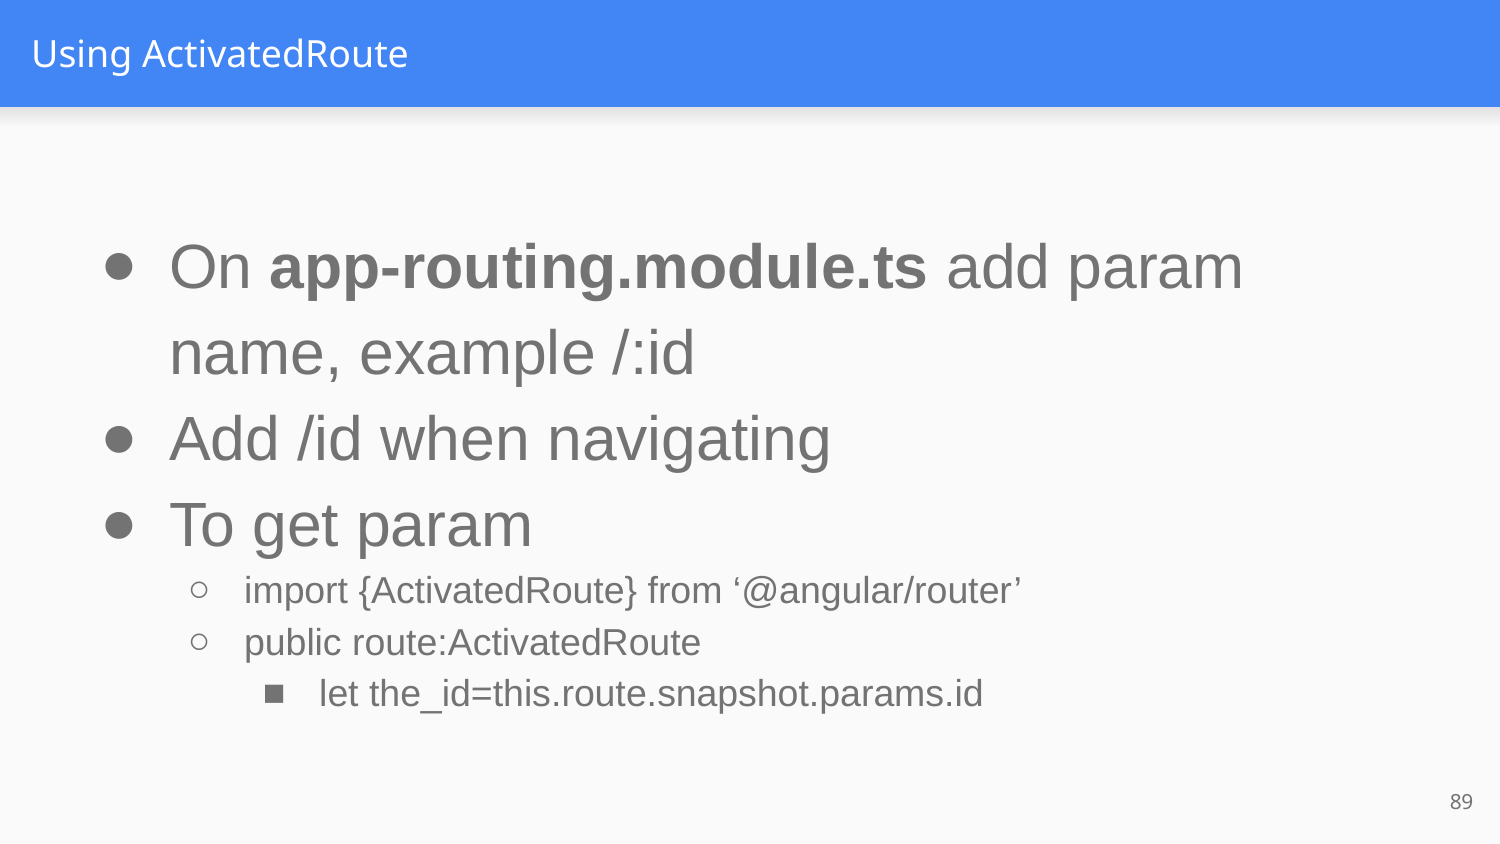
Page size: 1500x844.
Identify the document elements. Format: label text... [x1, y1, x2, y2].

title Using ActivatedRoute [16, 2, 1464, 102]
slide_number 89 [1398, 770, 1489, 835]
list On app-routing.module.ts add param name, example /:id Add /id when navigating To get param import {ActivatedRoute} from ‘@angular/router’ public route:ActivatedRoute let the_id=this.route.snapshot.params.id [79, 199, 1421, 645]
